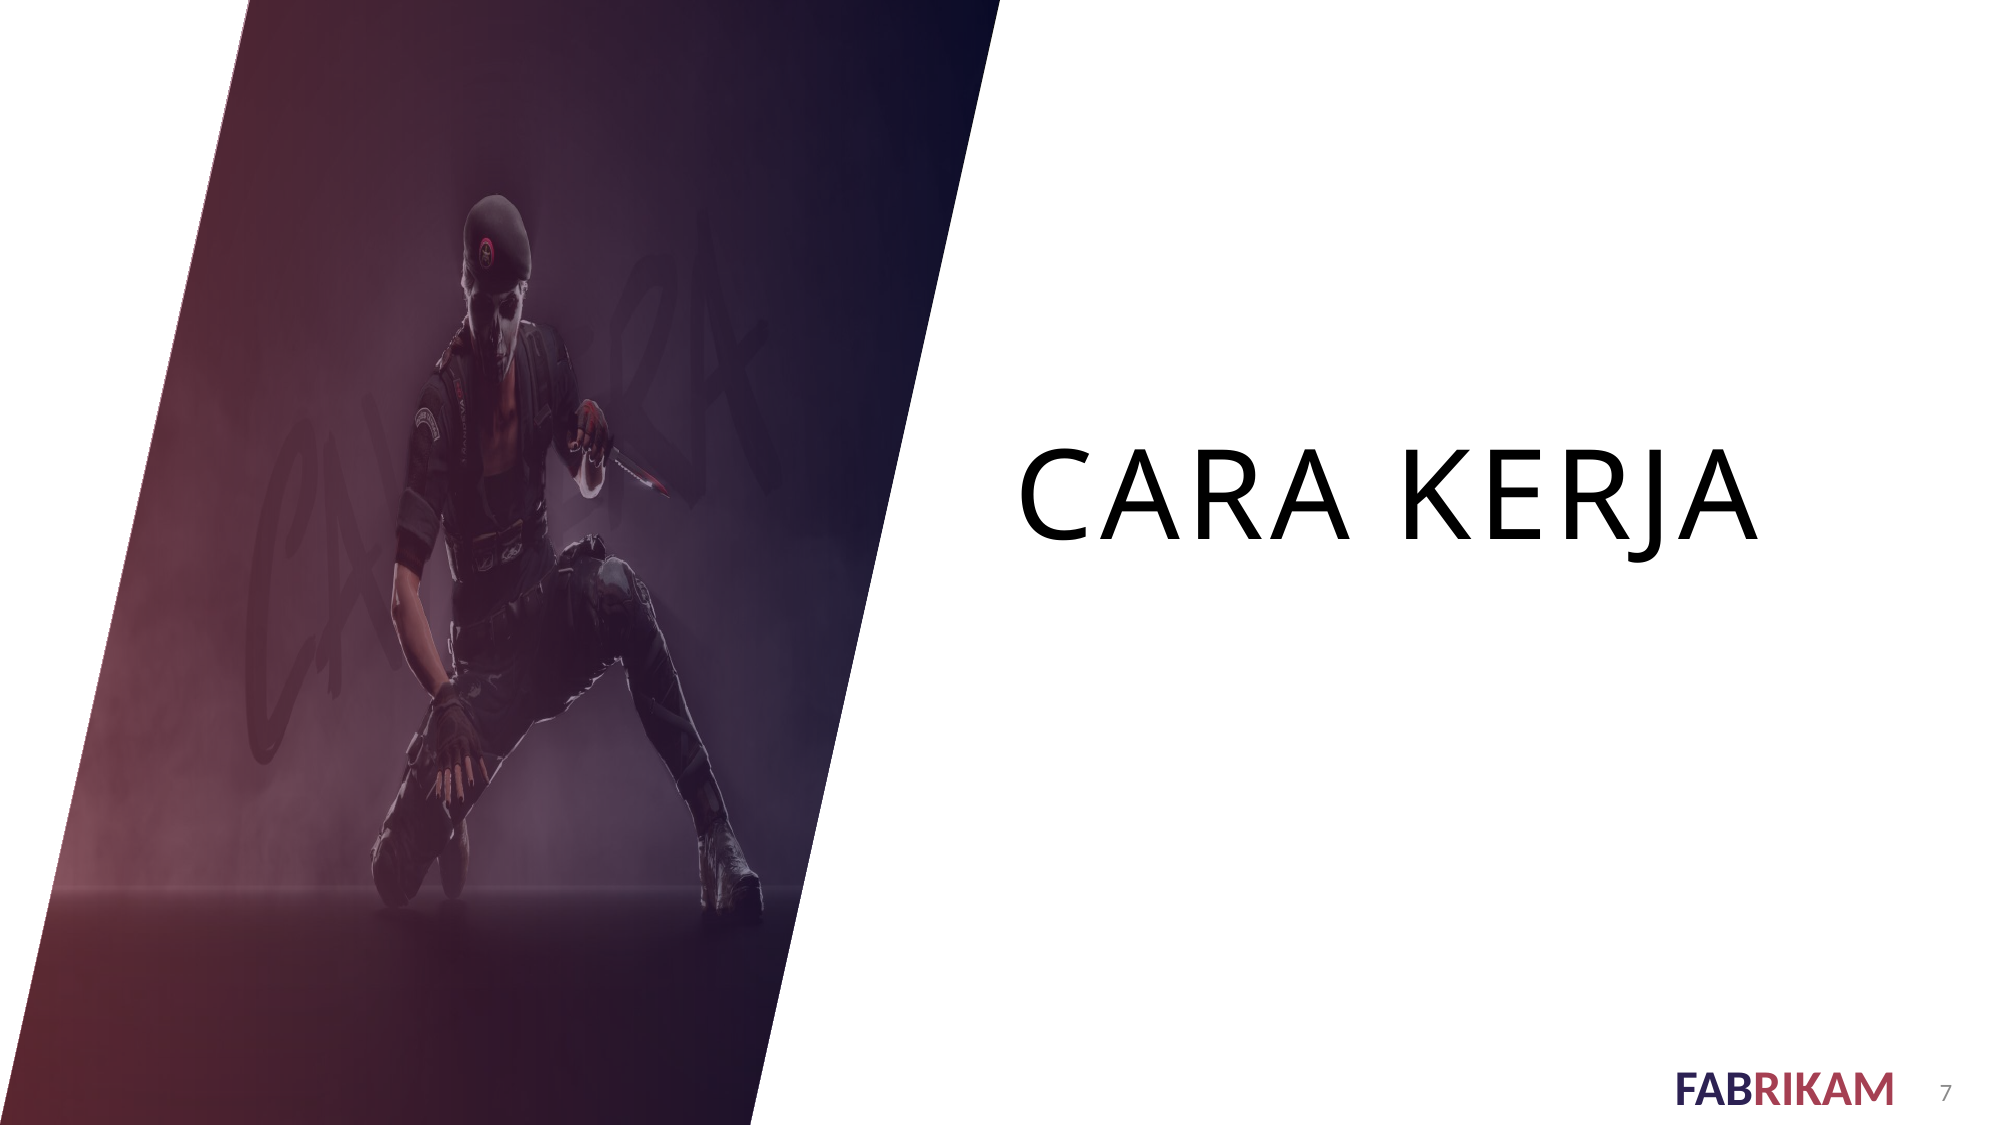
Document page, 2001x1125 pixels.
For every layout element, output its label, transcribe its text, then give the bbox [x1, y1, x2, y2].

slide_number 7 [1894, 1061, 1968, 1121]
picture [0, 0, 1000, 1125]
title Cara kerja [1000, 293, 1933, 686]
